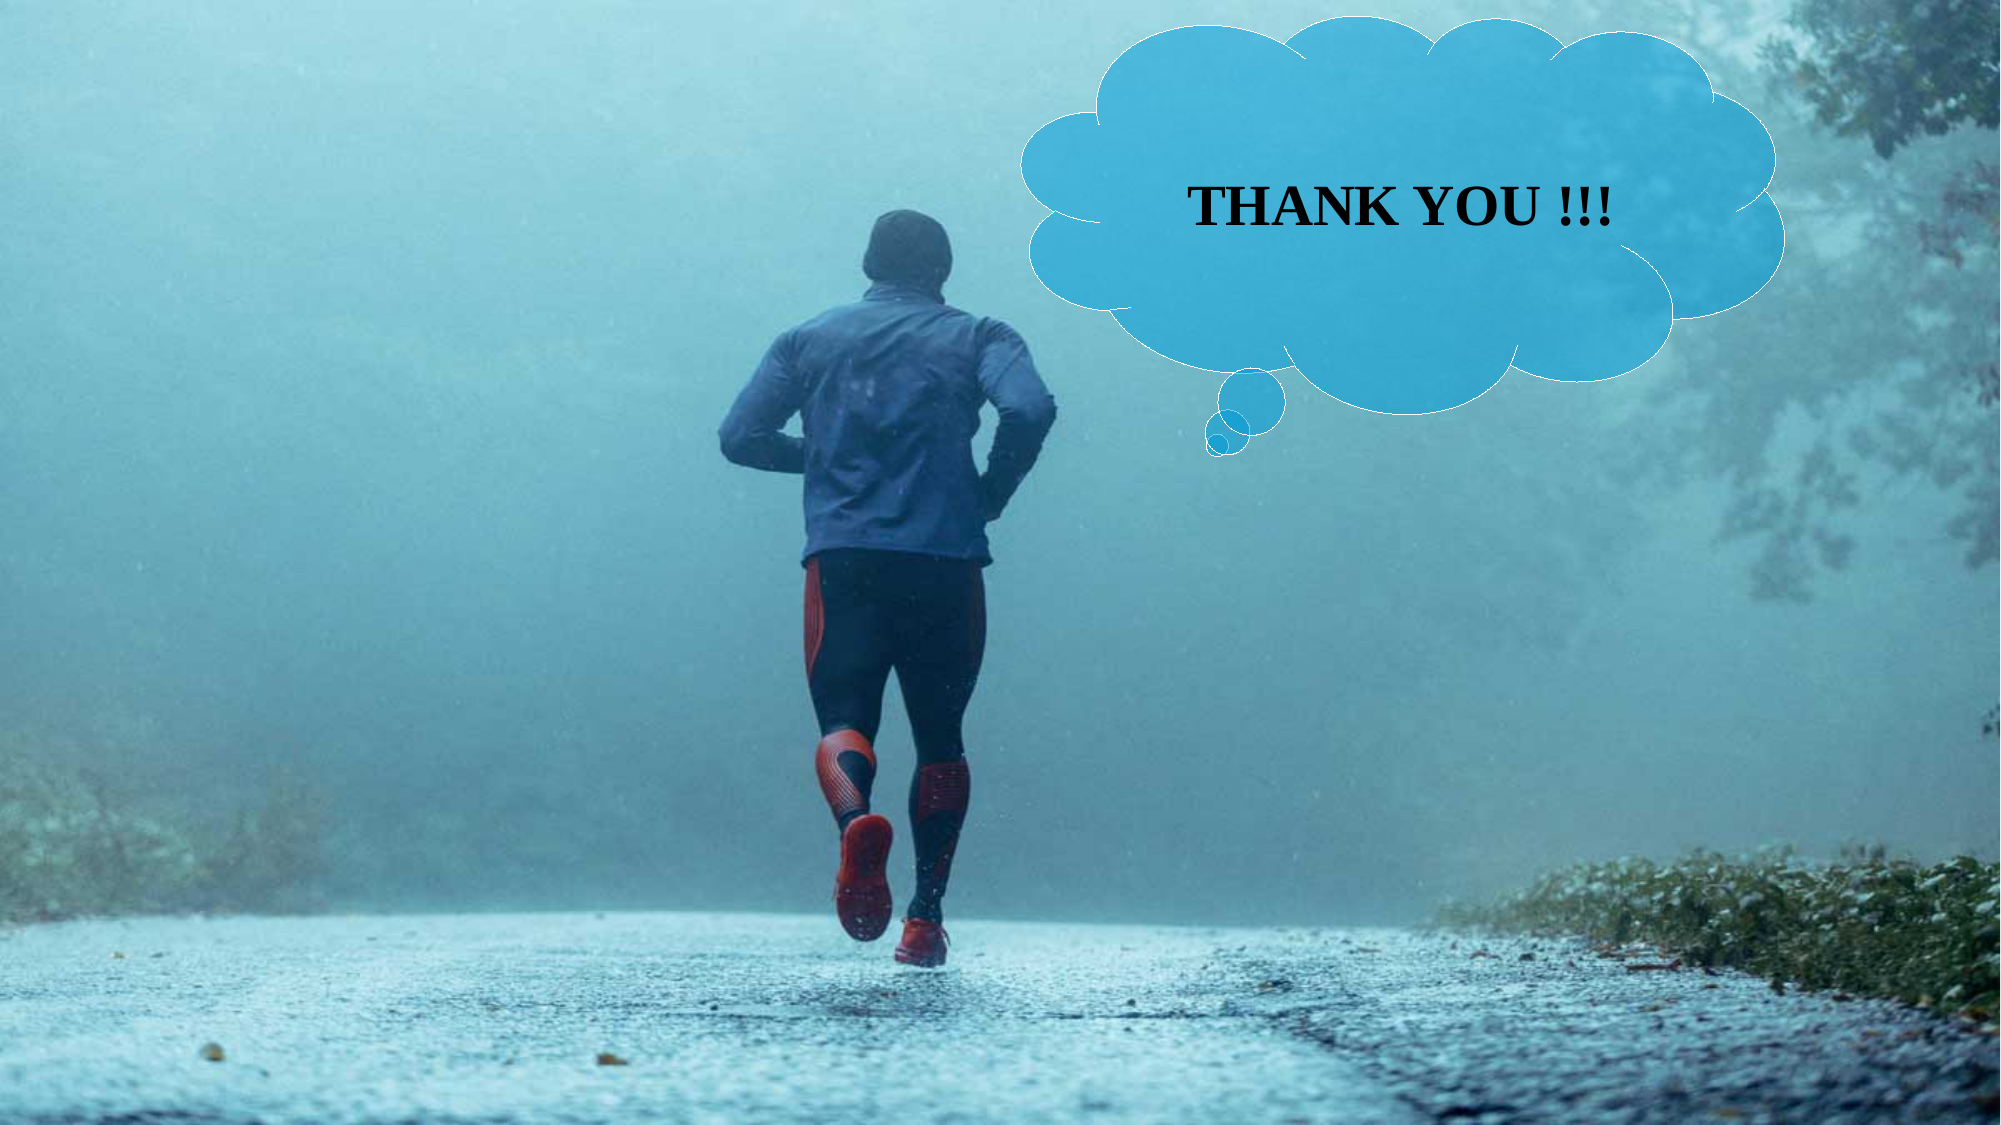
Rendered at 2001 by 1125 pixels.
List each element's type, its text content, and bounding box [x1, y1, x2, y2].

picture [0, 0, 2001, 1125]
text_box [1020, 16, 1785, 457]
text_box THANK YOU !!! [1101, 160, 1701, 245]
